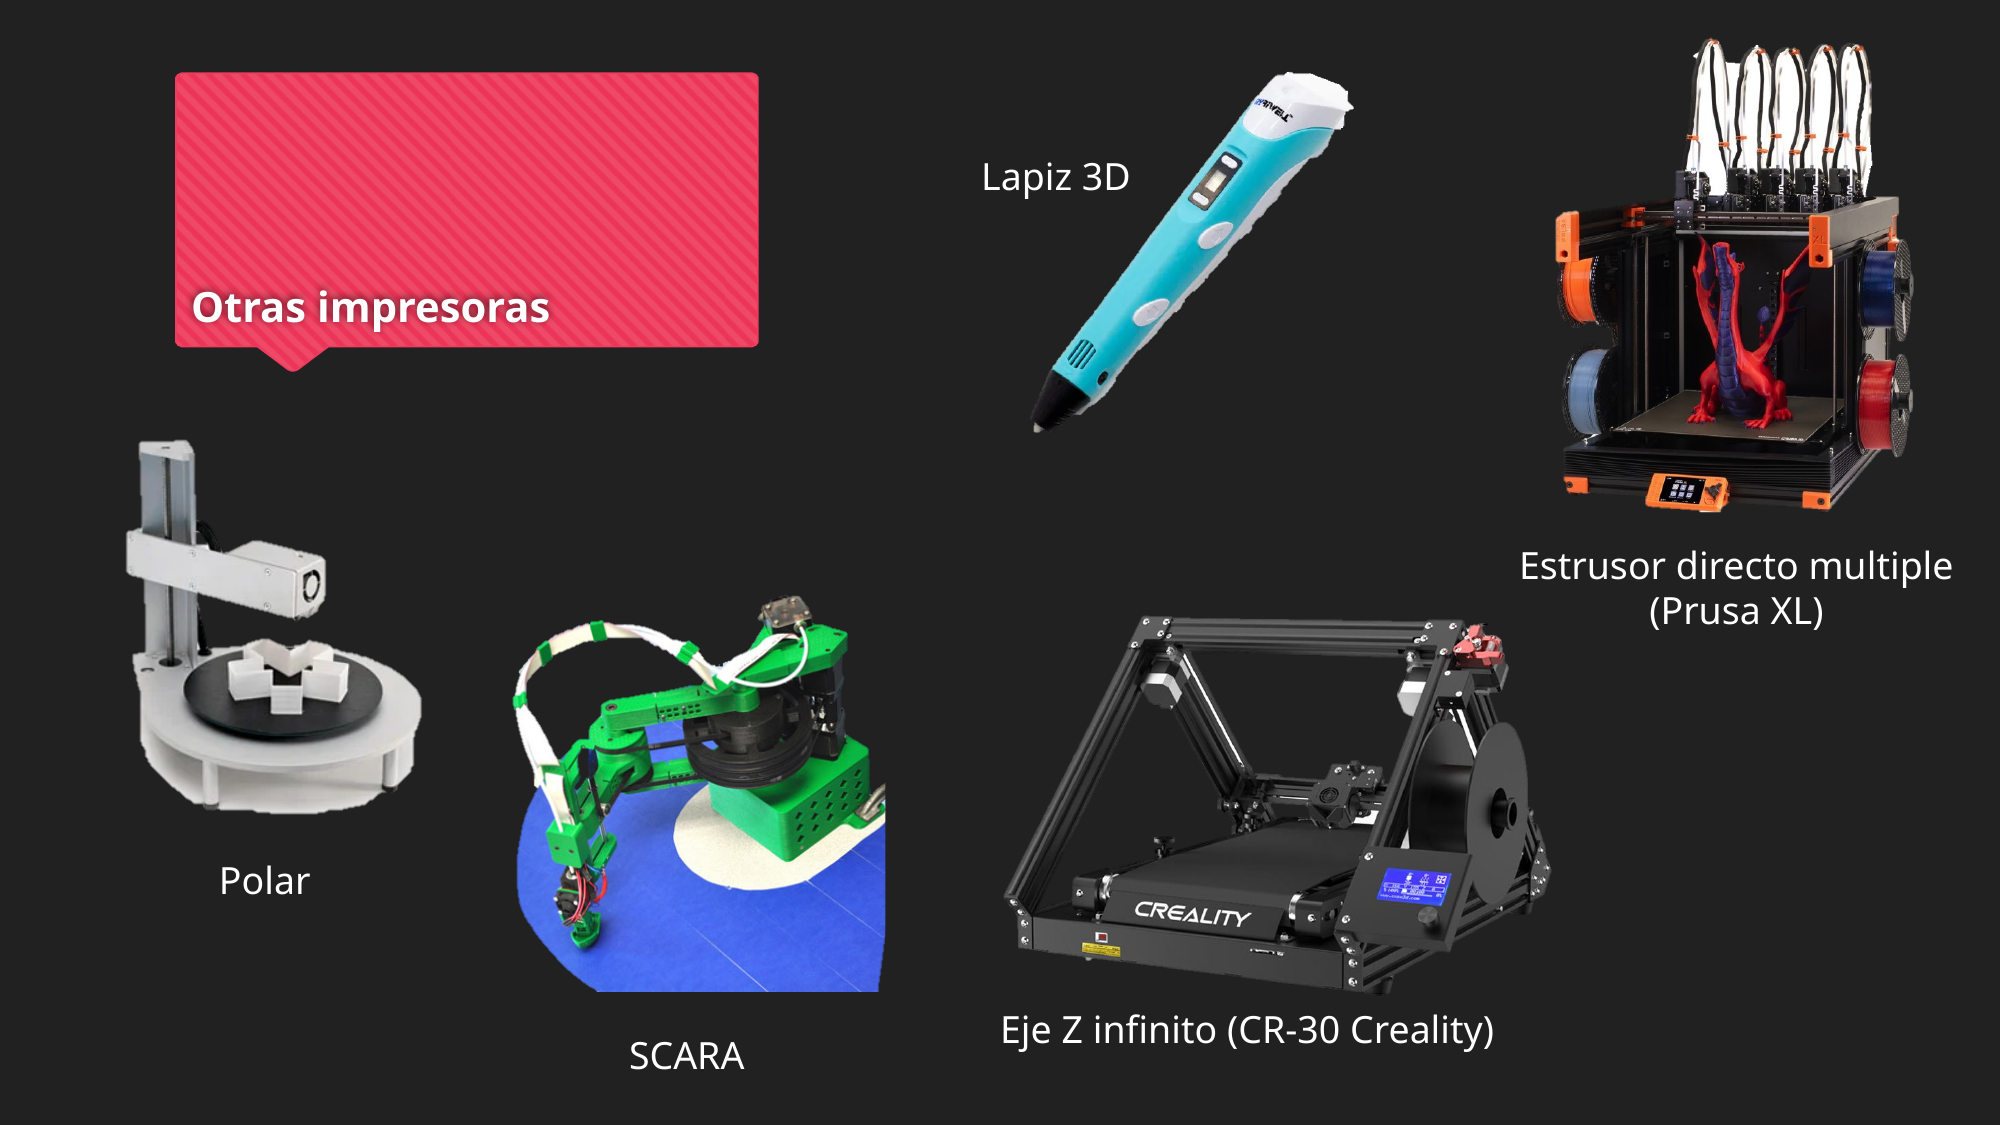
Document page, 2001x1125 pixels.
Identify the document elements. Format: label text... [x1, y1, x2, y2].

text_box Estrusor directo multiple (Prusa XL) [1491, 547, 1983, 640]
text_box Polar [204, 868, 343, 910]
picture [966, 45, 1397, 477]
picture [508, 581, 886, 992]
picture [1473, 19, 2000, 547]
text_box SCARA [614, 1024, 805, 1085]
picture [84, 364, 462, 868]
title Otras impresoras [176, 73, 758, 339]
text_box Eje Z infinito (CR-30 Creality) [985, 1014, 1543, 1059]
picture [985, 590, 1577, 1014]
